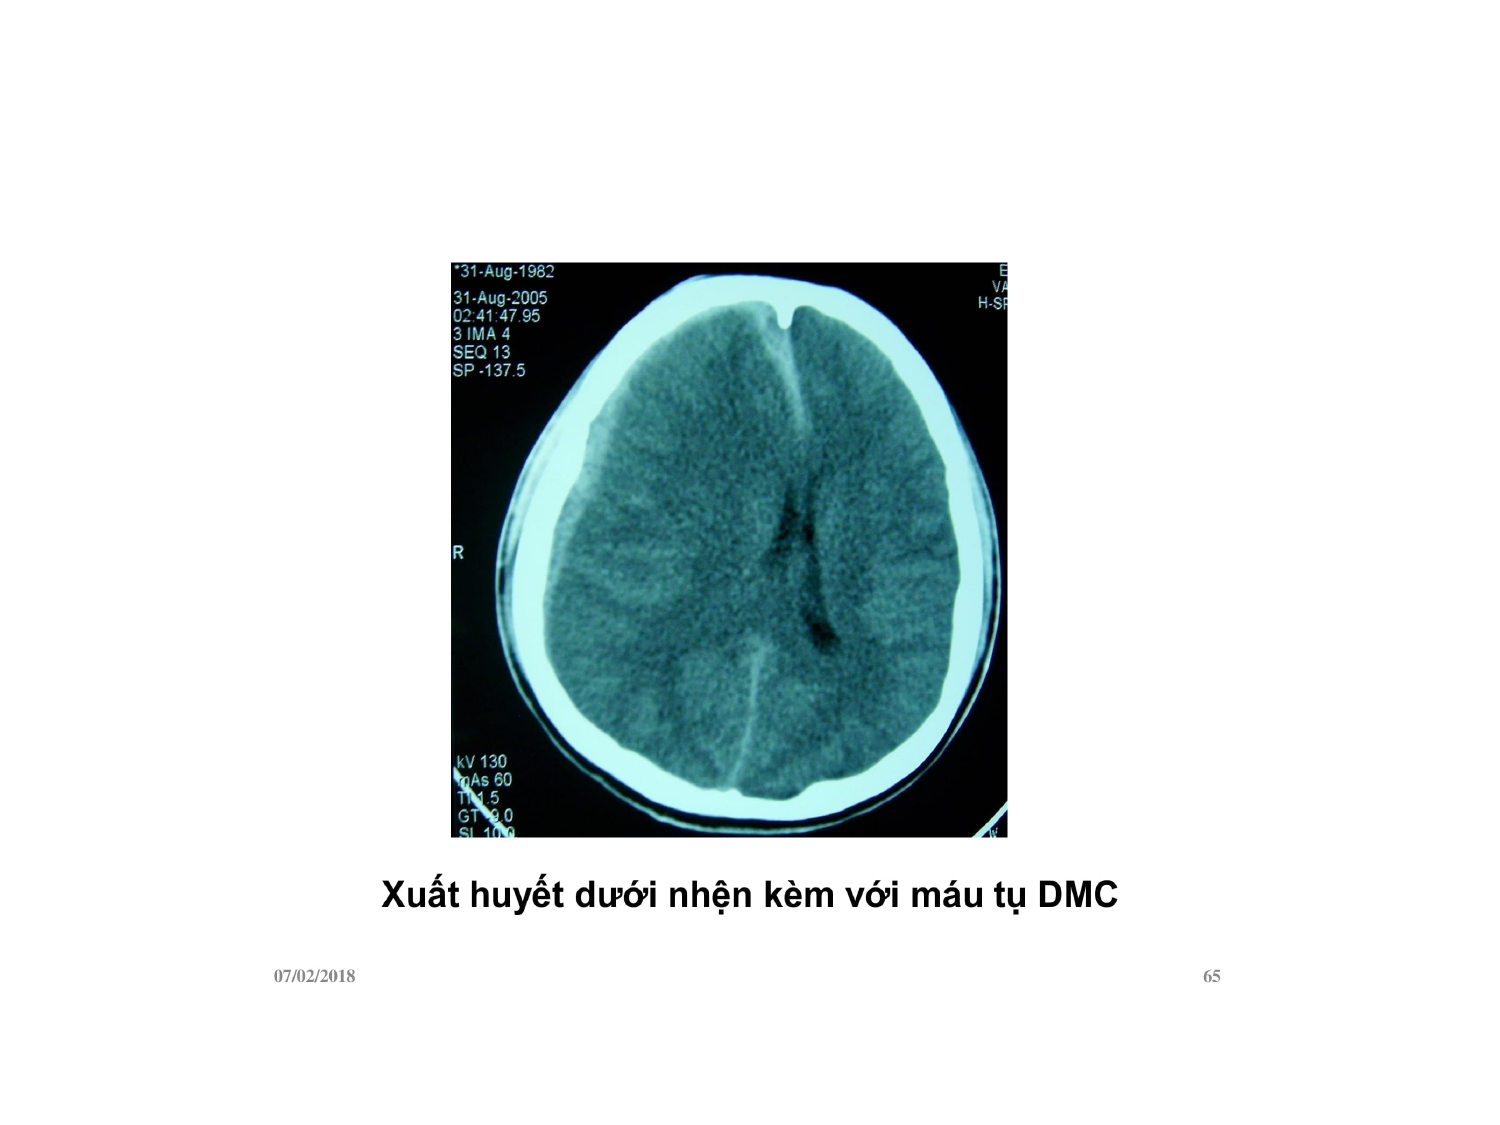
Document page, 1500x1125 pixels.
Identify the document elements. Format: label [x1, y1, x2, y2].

list [208, 179, 1286, 1013]
